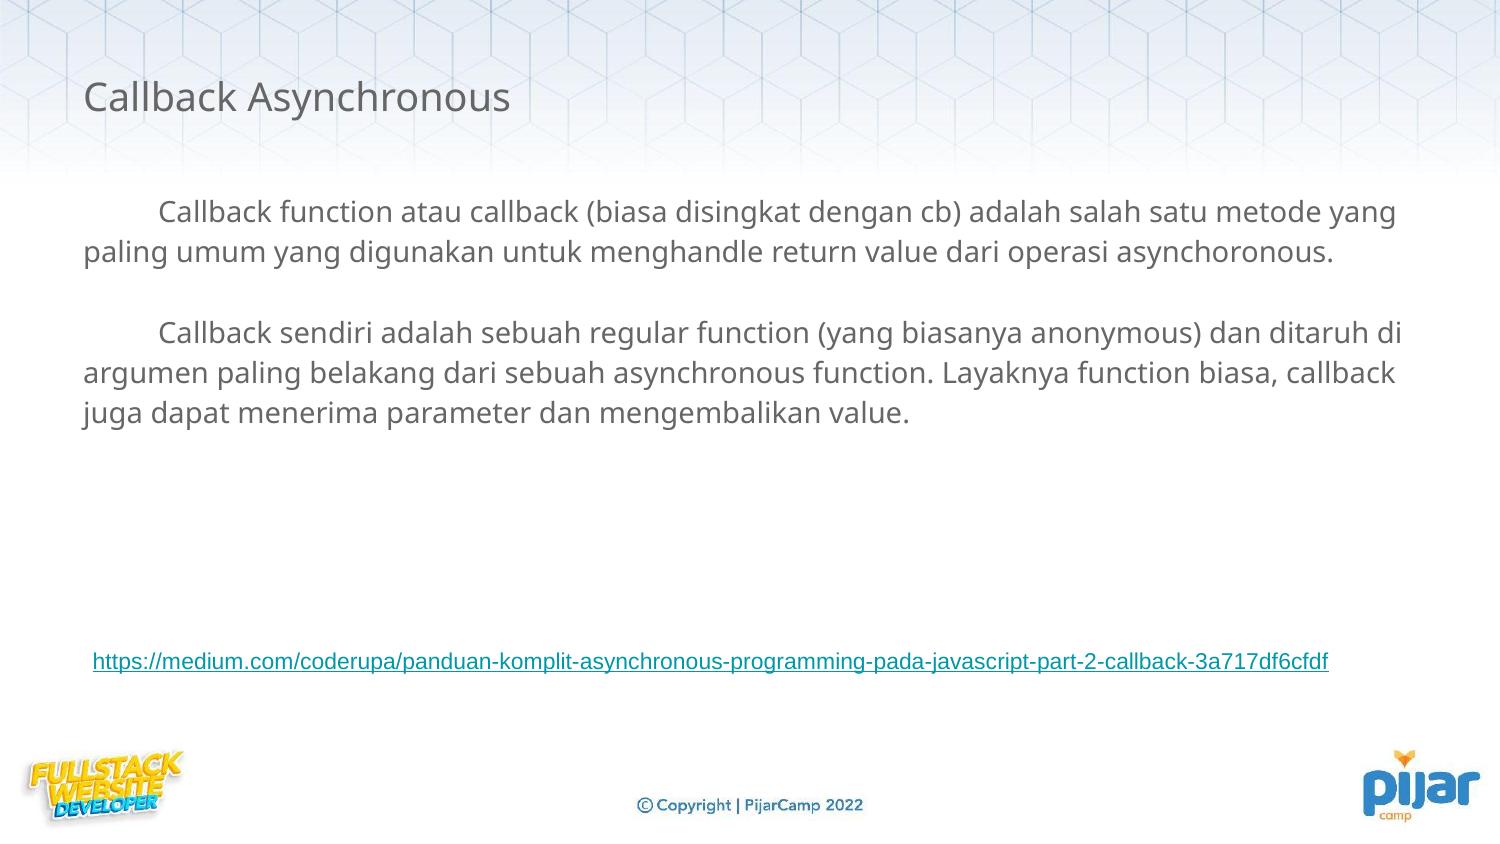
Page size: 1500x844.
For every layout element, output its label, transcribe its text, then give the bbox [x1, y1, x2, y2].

subtitle Callback function atau callback (biasa disingkat dengan cb) adalah salah satu metode yang paling umum yang digunakan untuk menghandle return value dari operasi asynchoronous. Callback sendiri adalah sebuah regular function (yang biasanya anonymous) dan ditaruh di argumen paling belakang dari sebuah asynchronous function. Layaknya function biasa, callback juga dapat menerima parameter dan mengembalikan value. [68, 172, 1431, 715]
picture [0, 0, 1500, 844]
text_box https://medium.com/coderupa/panduan-komplit-asynchronous-programming-pada-javascript-part-2-callback-3a717df6cfdf [77, 631, 1370, 707]
subtitle Callback Asynchronous [68, 56, 1030, 147]
